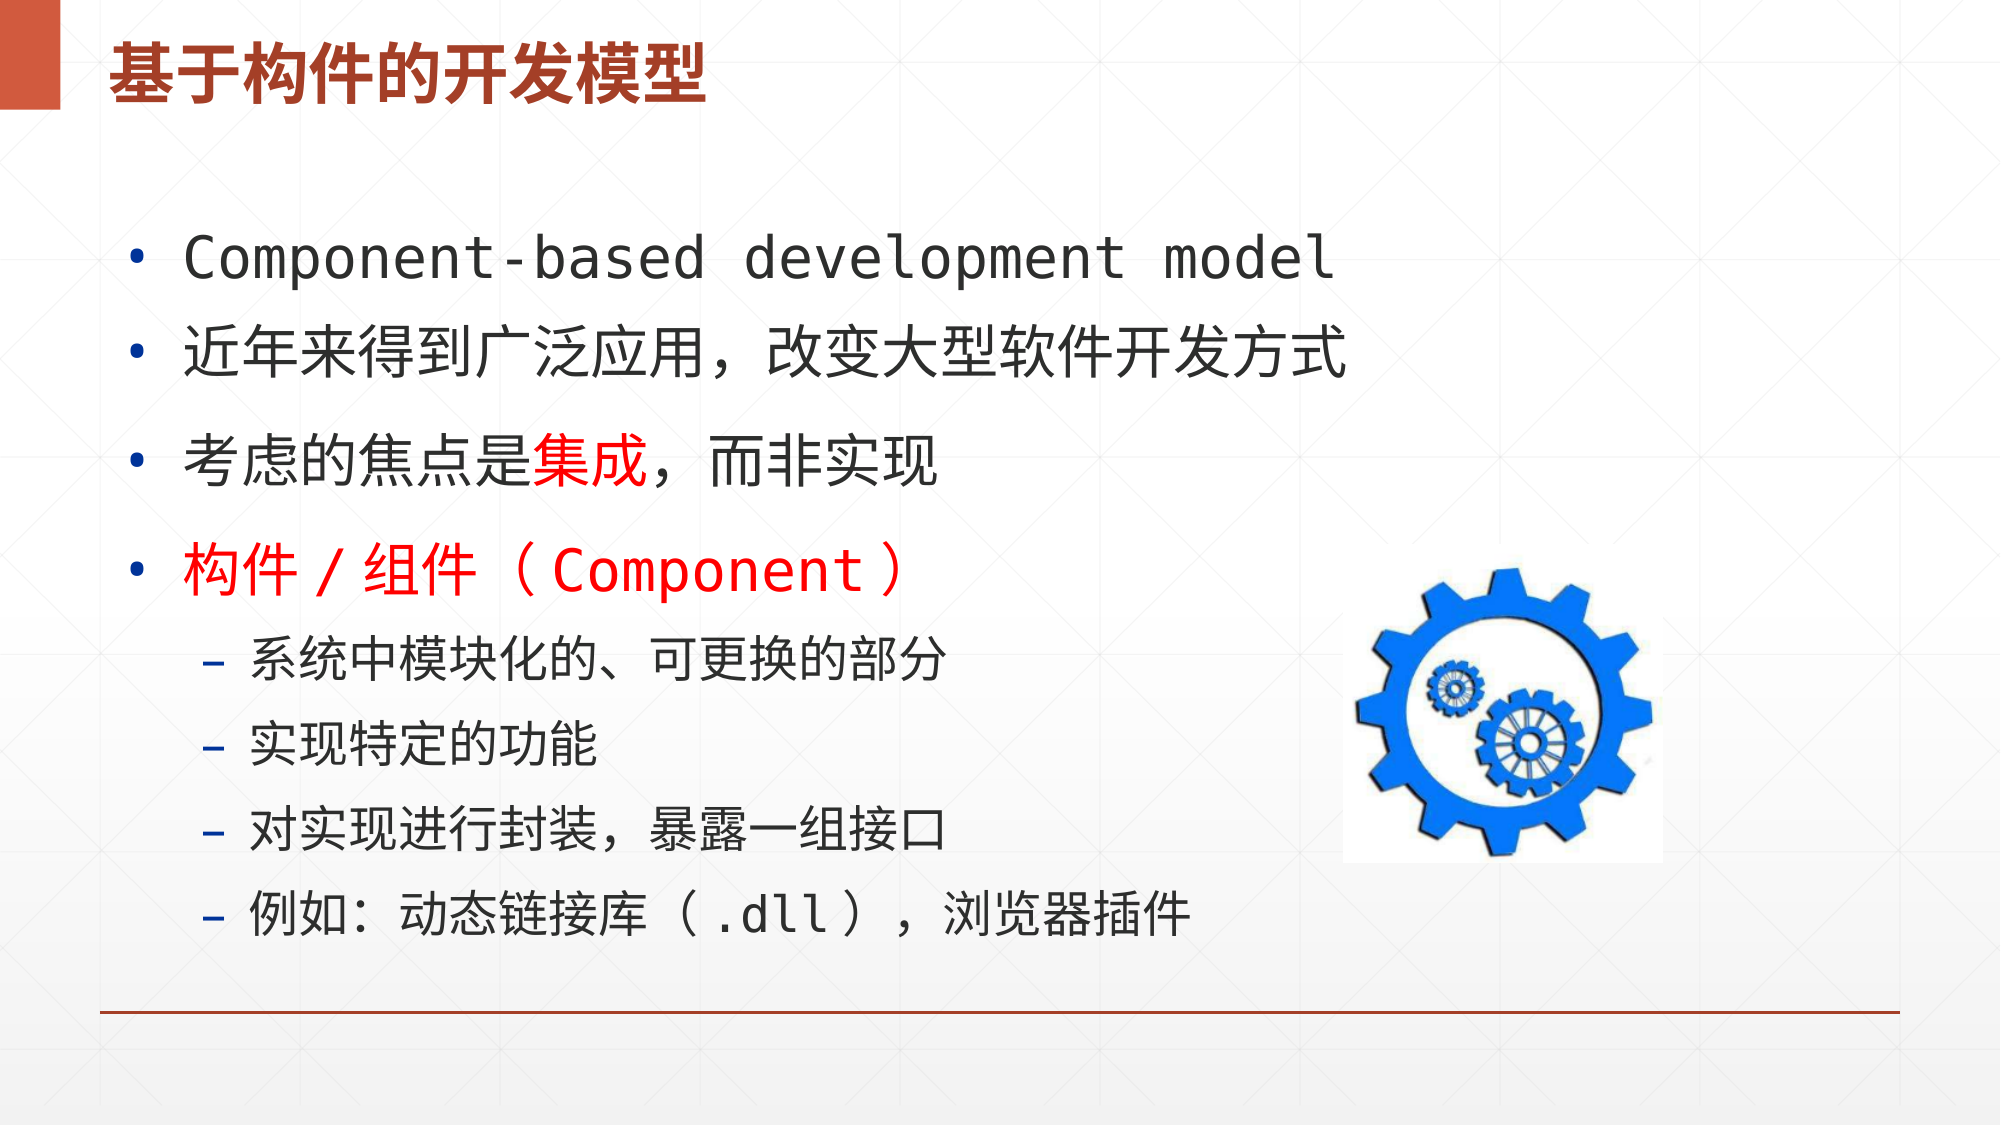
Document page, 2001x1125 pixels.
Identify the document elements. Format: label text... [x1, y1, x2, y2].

title 基于构件的开发模型 [93, 0, 1230, 110]
picture [1343, 544, 1663, 863]
text_box Component-based development model 近年来得到广泛应用，改变大型软件开发方式 考虑的焦点是集成，而非实现 构件/组件（Component） 系统中模块化的、可更换的部分 实现特定的功能 对实现进行封装，暴露一组接口 例如：动态链接库（.dll），浏览器插件 [126, 219, 1708, 988]
